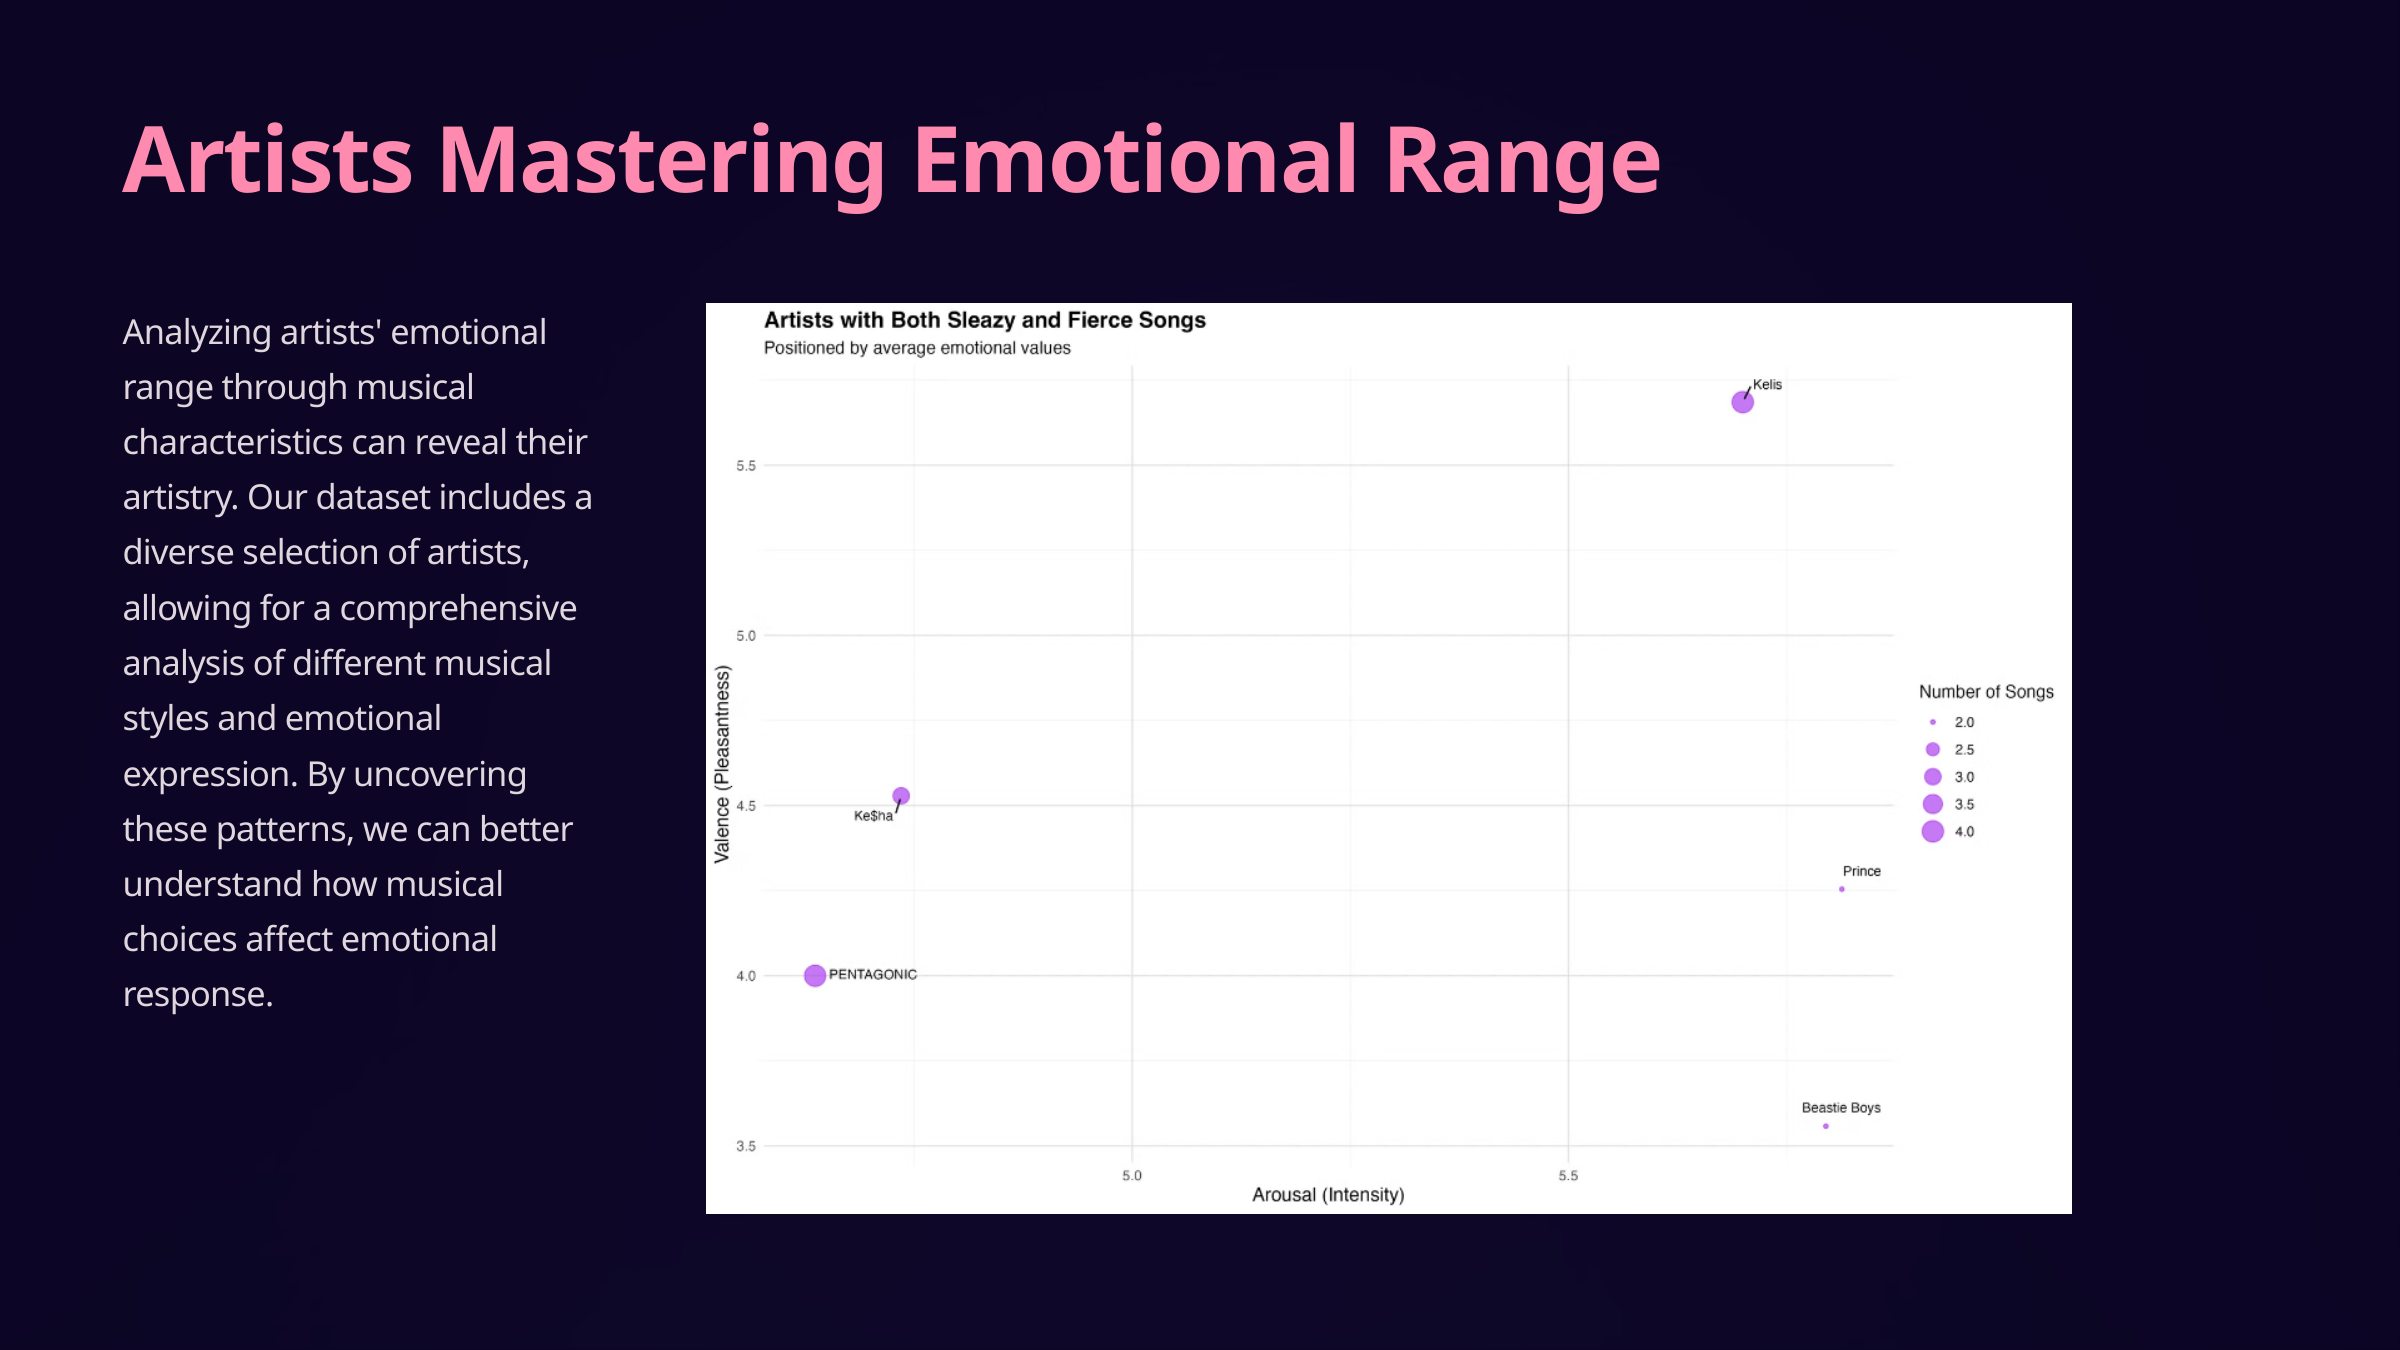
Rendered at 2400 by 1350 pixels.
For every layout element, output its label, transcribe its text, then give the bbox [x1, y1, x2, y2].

text_box Analyzing artists' emotional range through musical characteristics can reveal their artistry. Our dataset includes a diverse selection of artists, allowing for a comprehensive analysis of different musical styles and emotional expression. By uncovering these patterns, we can better understand how musical choices affect emotional response. [122, 295, 620, 1026]
picture [706, 303, 2072, 1214]
text_box Artists Mastering Emotional Range [122, 96, 1538, 212]
